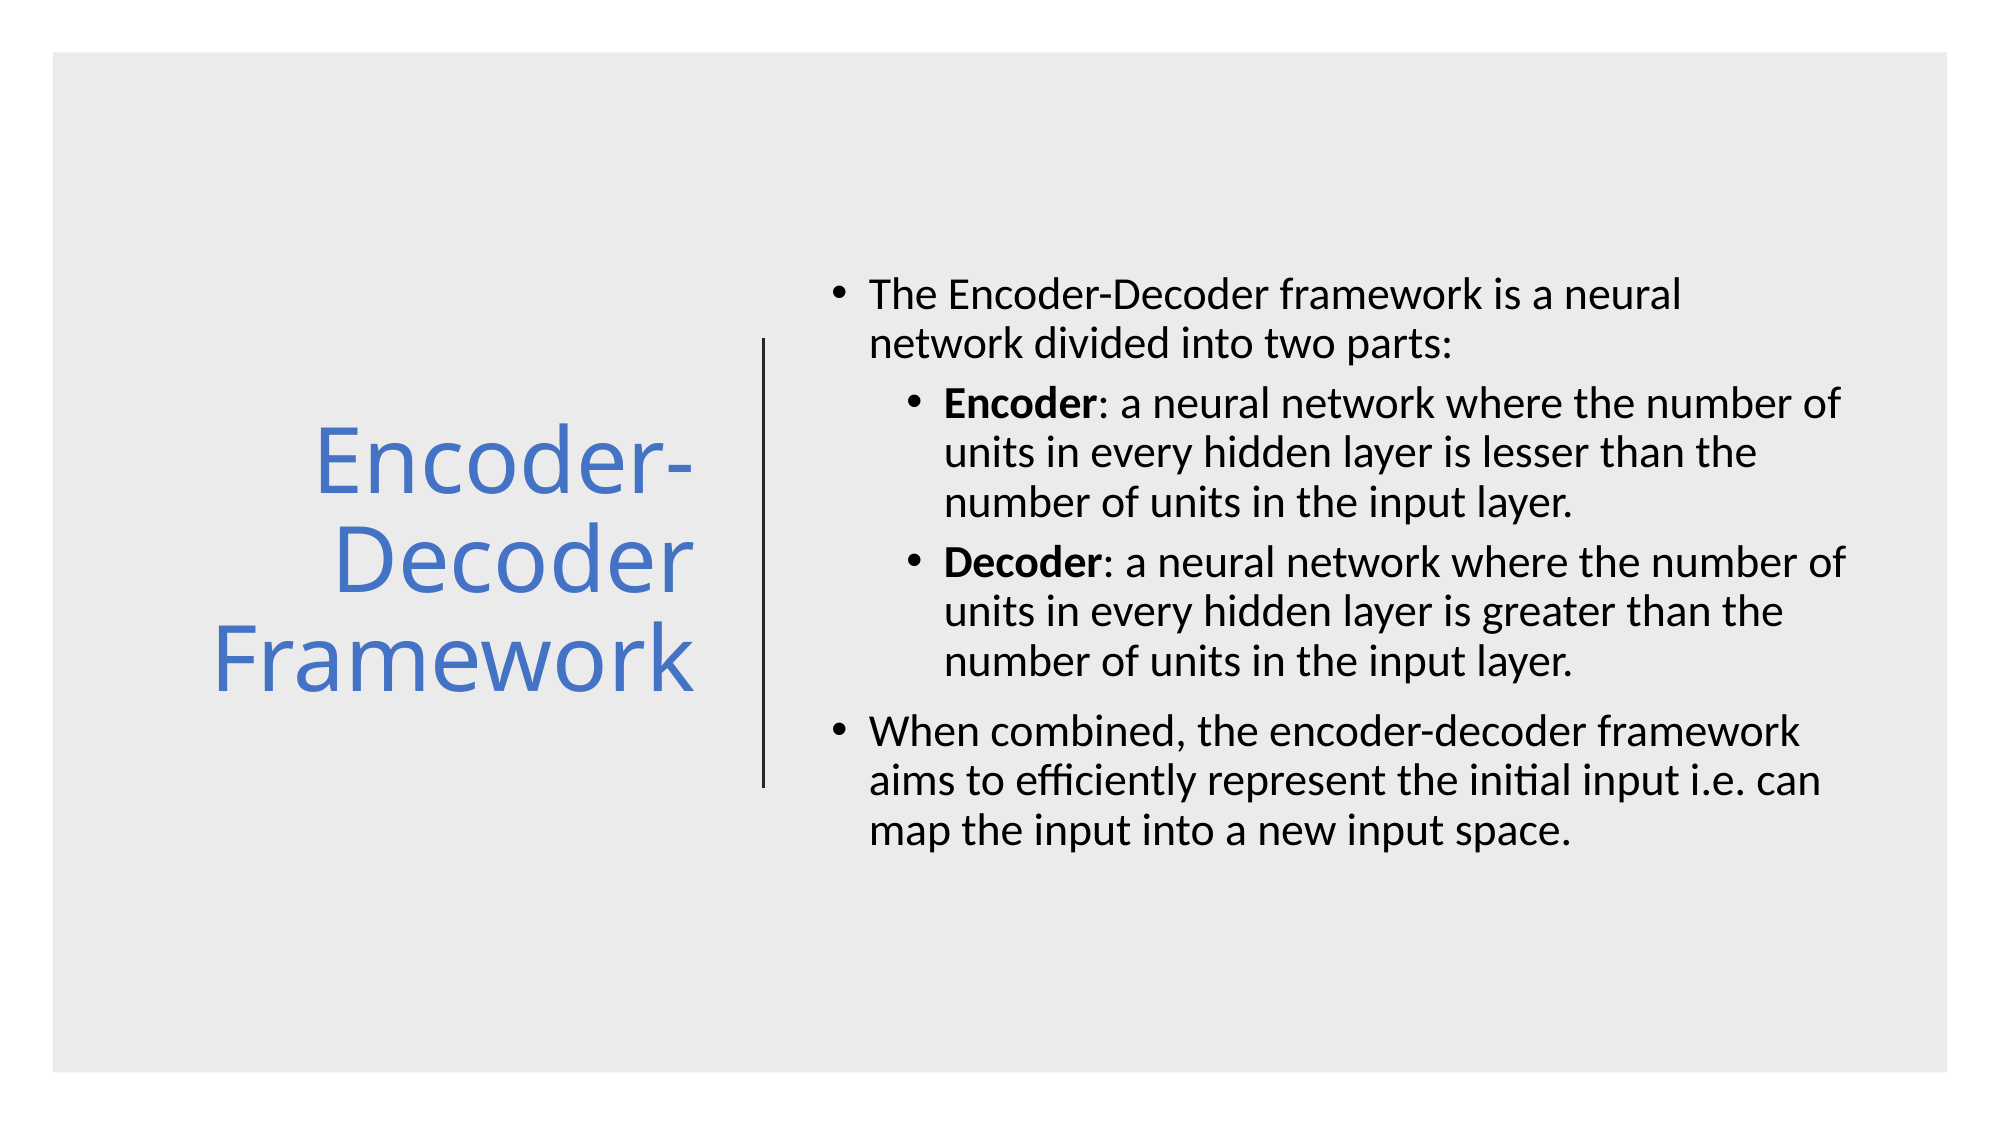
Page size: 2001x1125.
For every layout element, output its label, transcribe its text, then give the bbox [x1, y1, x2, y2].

title Encoder-Decoder Framework [137, 158, 711, 967]
list The Encoder-Decoder framework is a neural network divided into two parts: Encoder: a neural network where the number of units in every hidden layer is lesser than the number of units in the input layer. Decoder: a neural network where the number of units in every hidden layer is greater than the number of units in the input layer. When combined, the encoder-decoder framework aims to efficiently represent the initial input i.e. can map the input into a new input space. [816, 158, 1863, 967]
text_box [52, 51, 1948, 1073]
